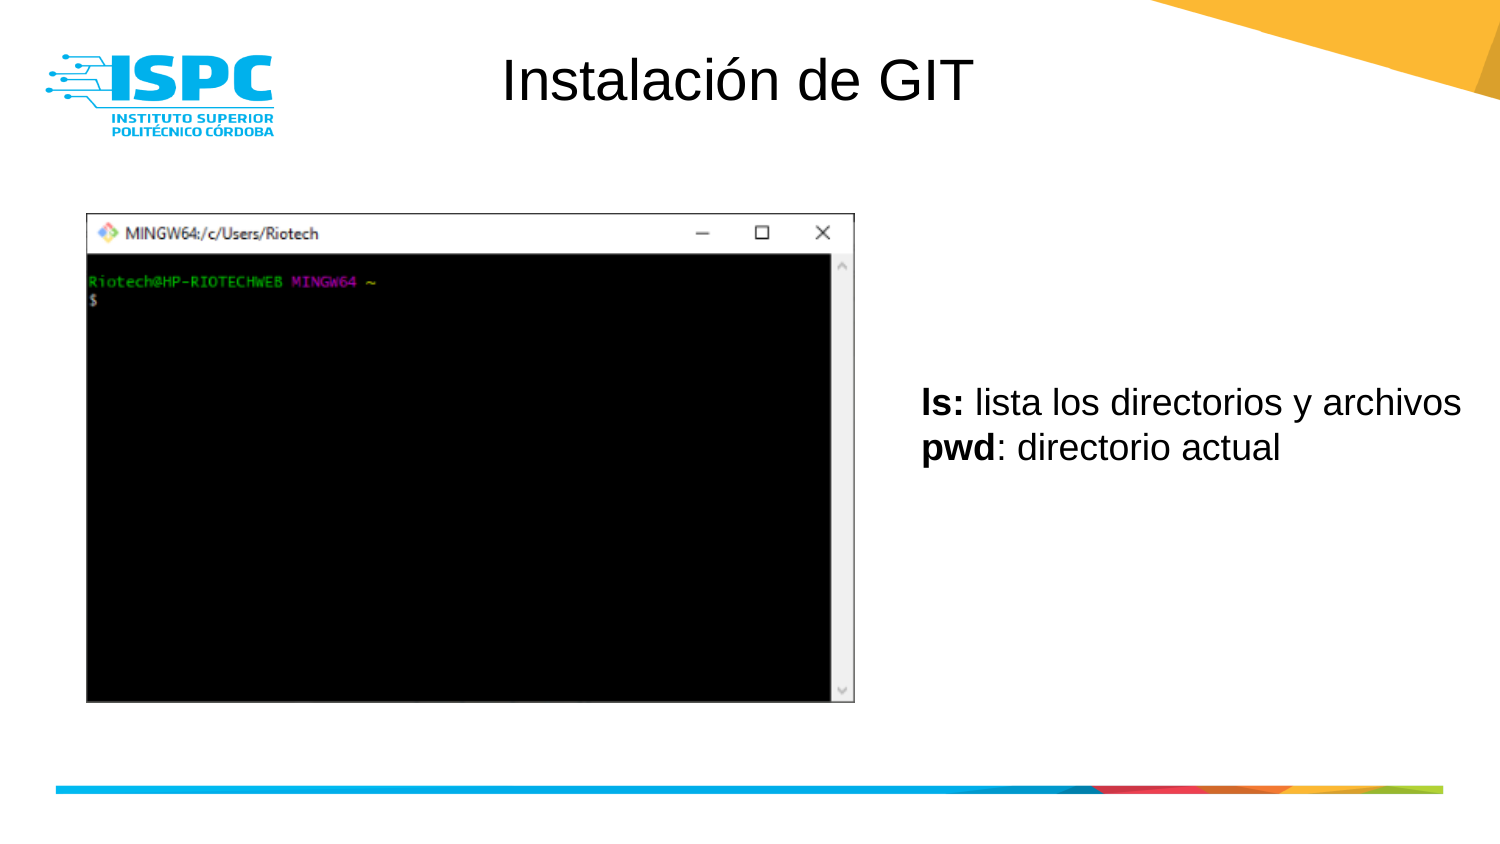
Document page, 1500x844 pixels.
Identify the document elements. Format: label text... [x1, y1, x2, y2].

title Instalación de GIT [383, 26, 991, 121]
picture [0, 0, 1500, 840]
text_box ls: lista los directorios y archivos pwd: directorio actual [905, 370, 1484, 476]
